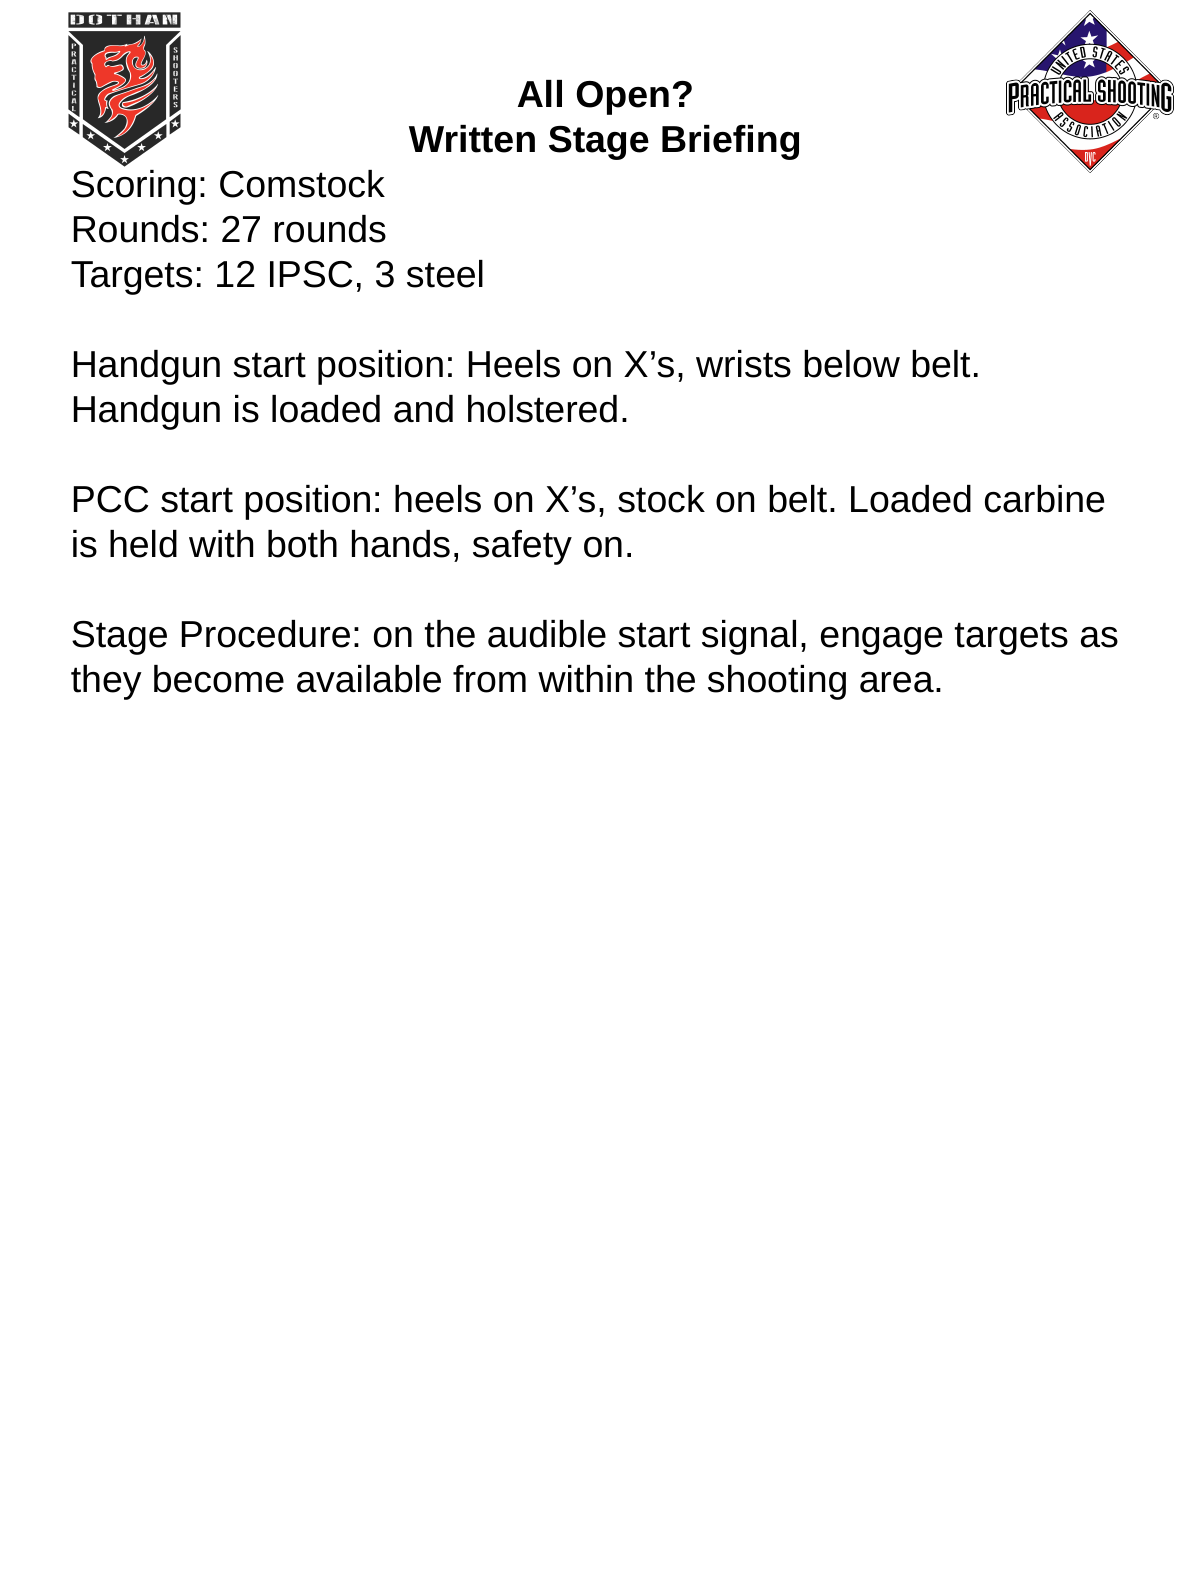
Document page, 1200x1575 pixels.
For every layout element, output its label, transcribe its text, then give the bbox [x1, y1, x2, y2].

picture [1006, 10, 1175, 173]
picture [44, 9, 205, 170]
text_box All Open? Written Stage Briefing Scoring: Comstock Rounds: 27 rounds Targets: 12 IPSC, 3 steel Handgun start position: Heels on X’s, wrists below belt. Handgun is loaded and holstered. PCC start position: heels on X’s, stock on belt. Loaded carbine is held with both hands, safety on. Stage Procedure: on the audible start signal, engage targets as they become available from within the shooting area. [56, 63, 1156, 708]
